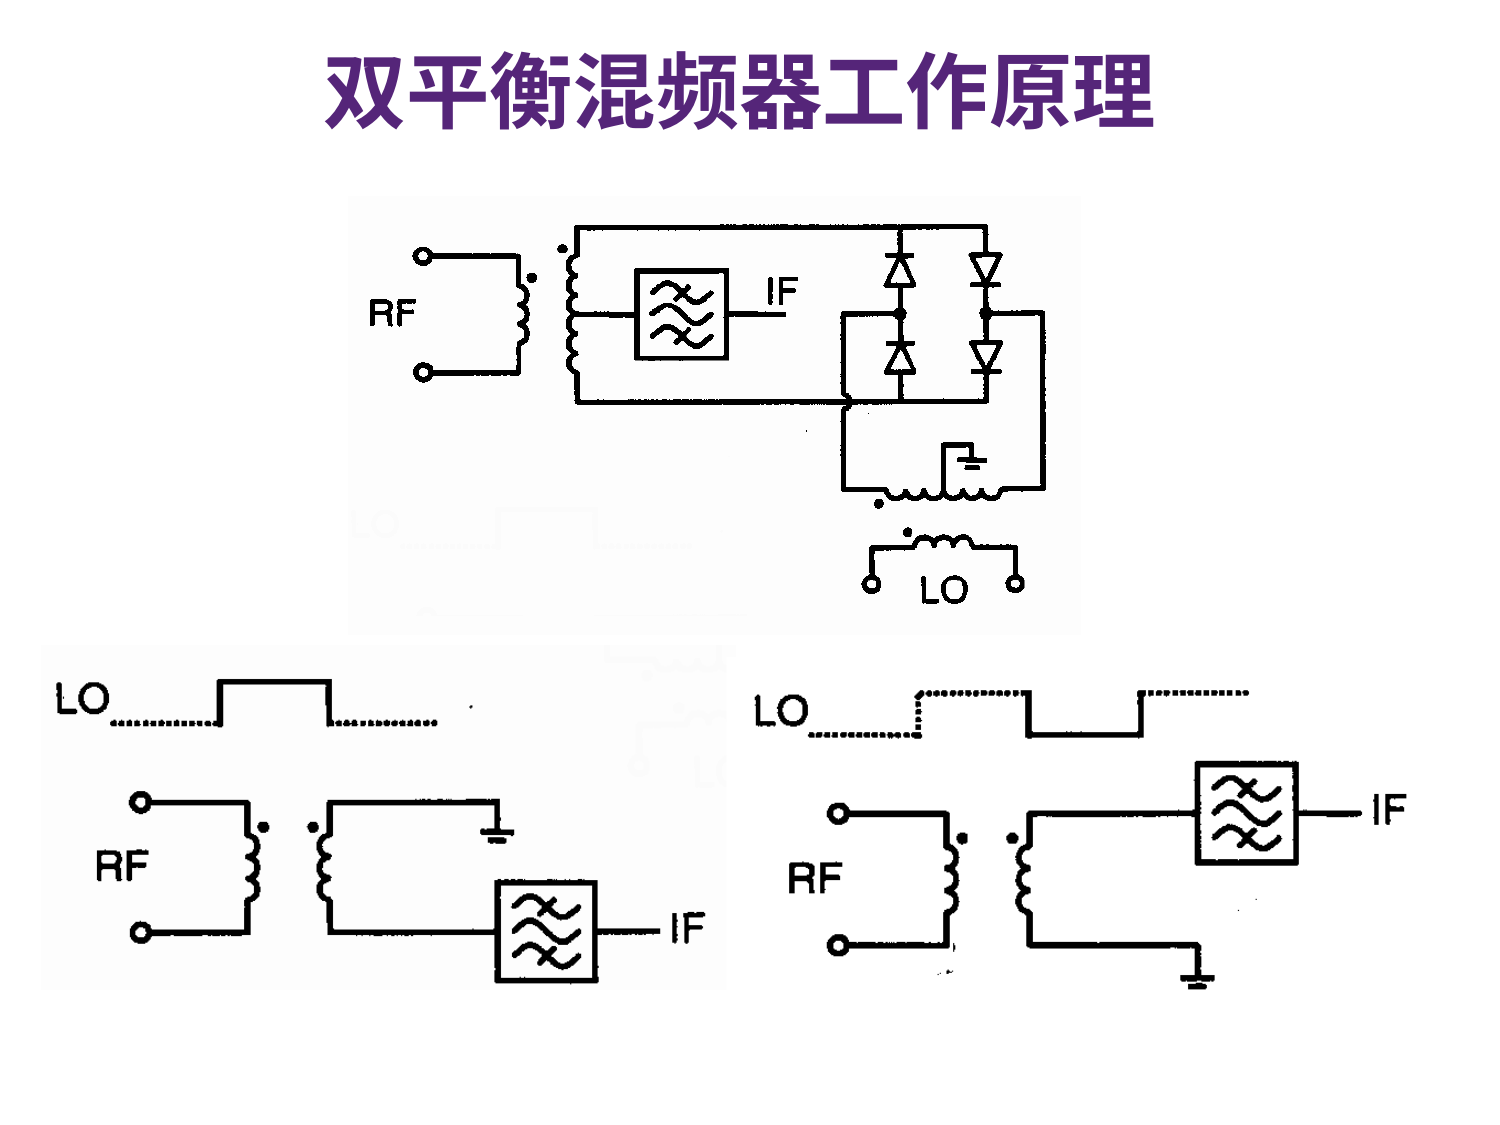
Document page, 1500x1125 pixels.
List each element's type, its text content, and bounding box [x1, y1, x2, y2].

title 双平衡混频器工作原理 [100, 0, 1379, 173]
picture [348, 196, 1081, 636]
picture [40, 644, 1432, 1005]
